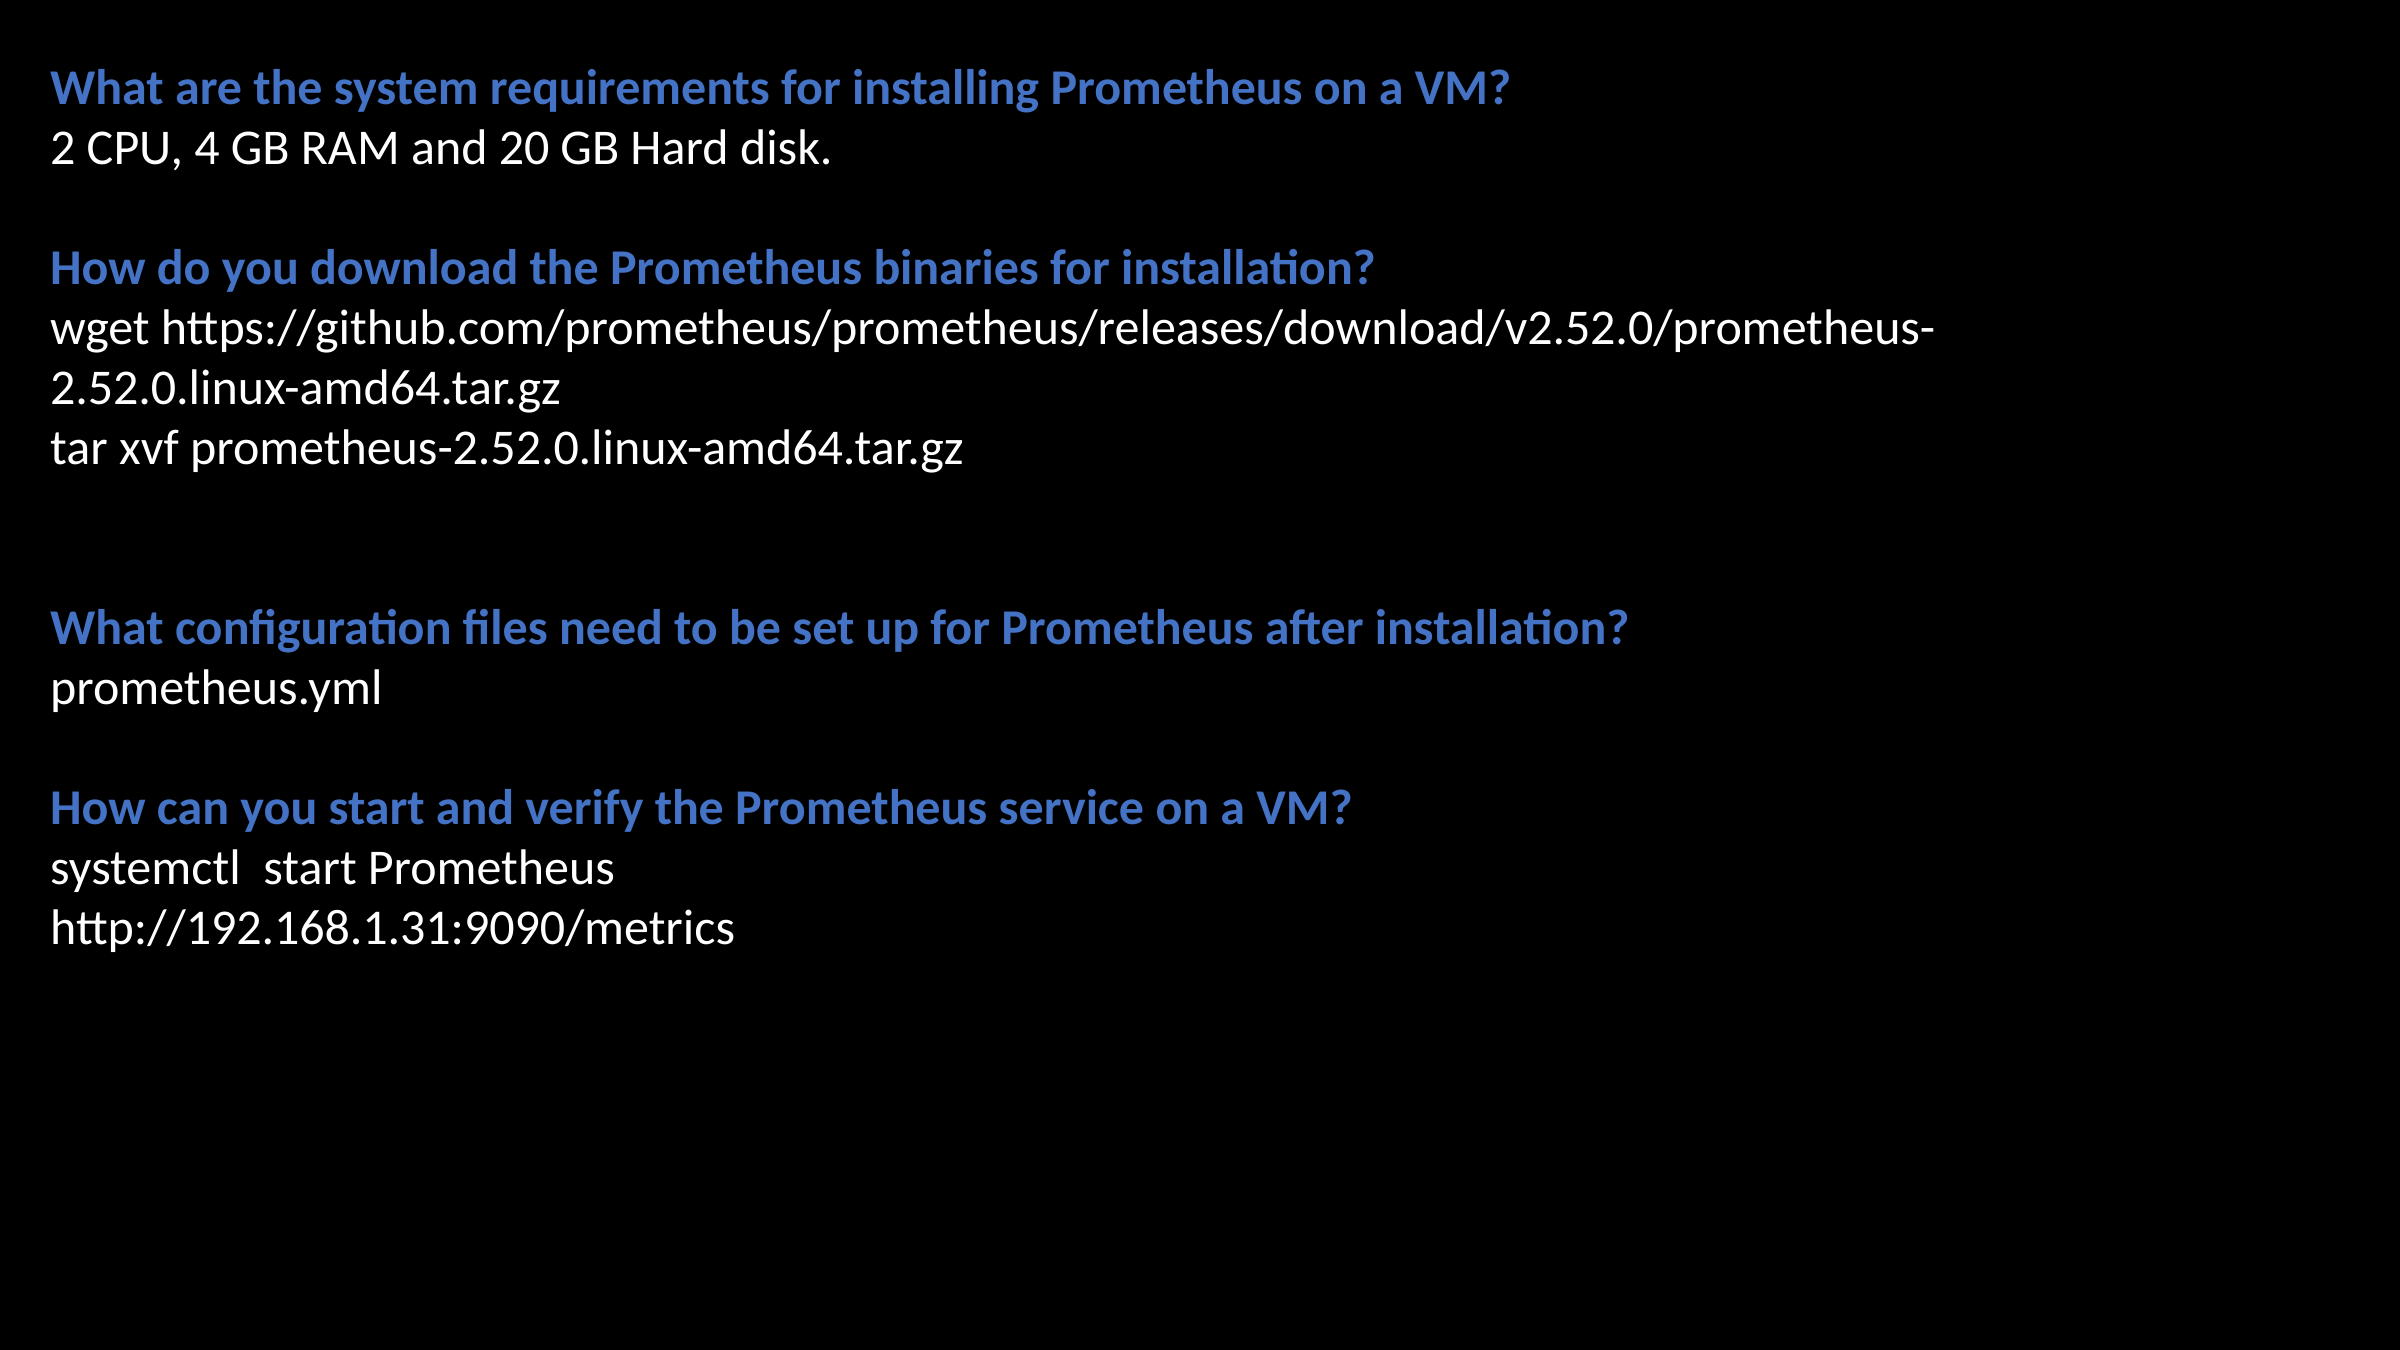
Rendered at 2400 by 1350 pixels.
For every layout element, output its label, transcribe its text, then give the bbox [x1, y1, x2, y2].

text_box What are the system requirements for installing Prometheus on a VM? 2 CPU, 4 GB RAM and 20 GB Hard disk. How do you download the Prometheus binaries for installation? wget https://github.com/prometheus/prometheus/releases/download/v2.52.0/prometheus-2.52.0.linux-amd64.tar.gz tar xvf prometheus-2.52.0.linux-amd64.tar.gz What configuration files need to be set up for Prometheus after installation? prometheus.yml How can you start and verify the Prometheus service on a VM? systemctl start Prometheus http://192.168.1.31:9090/metrics [35, 46, 2090, 962]
